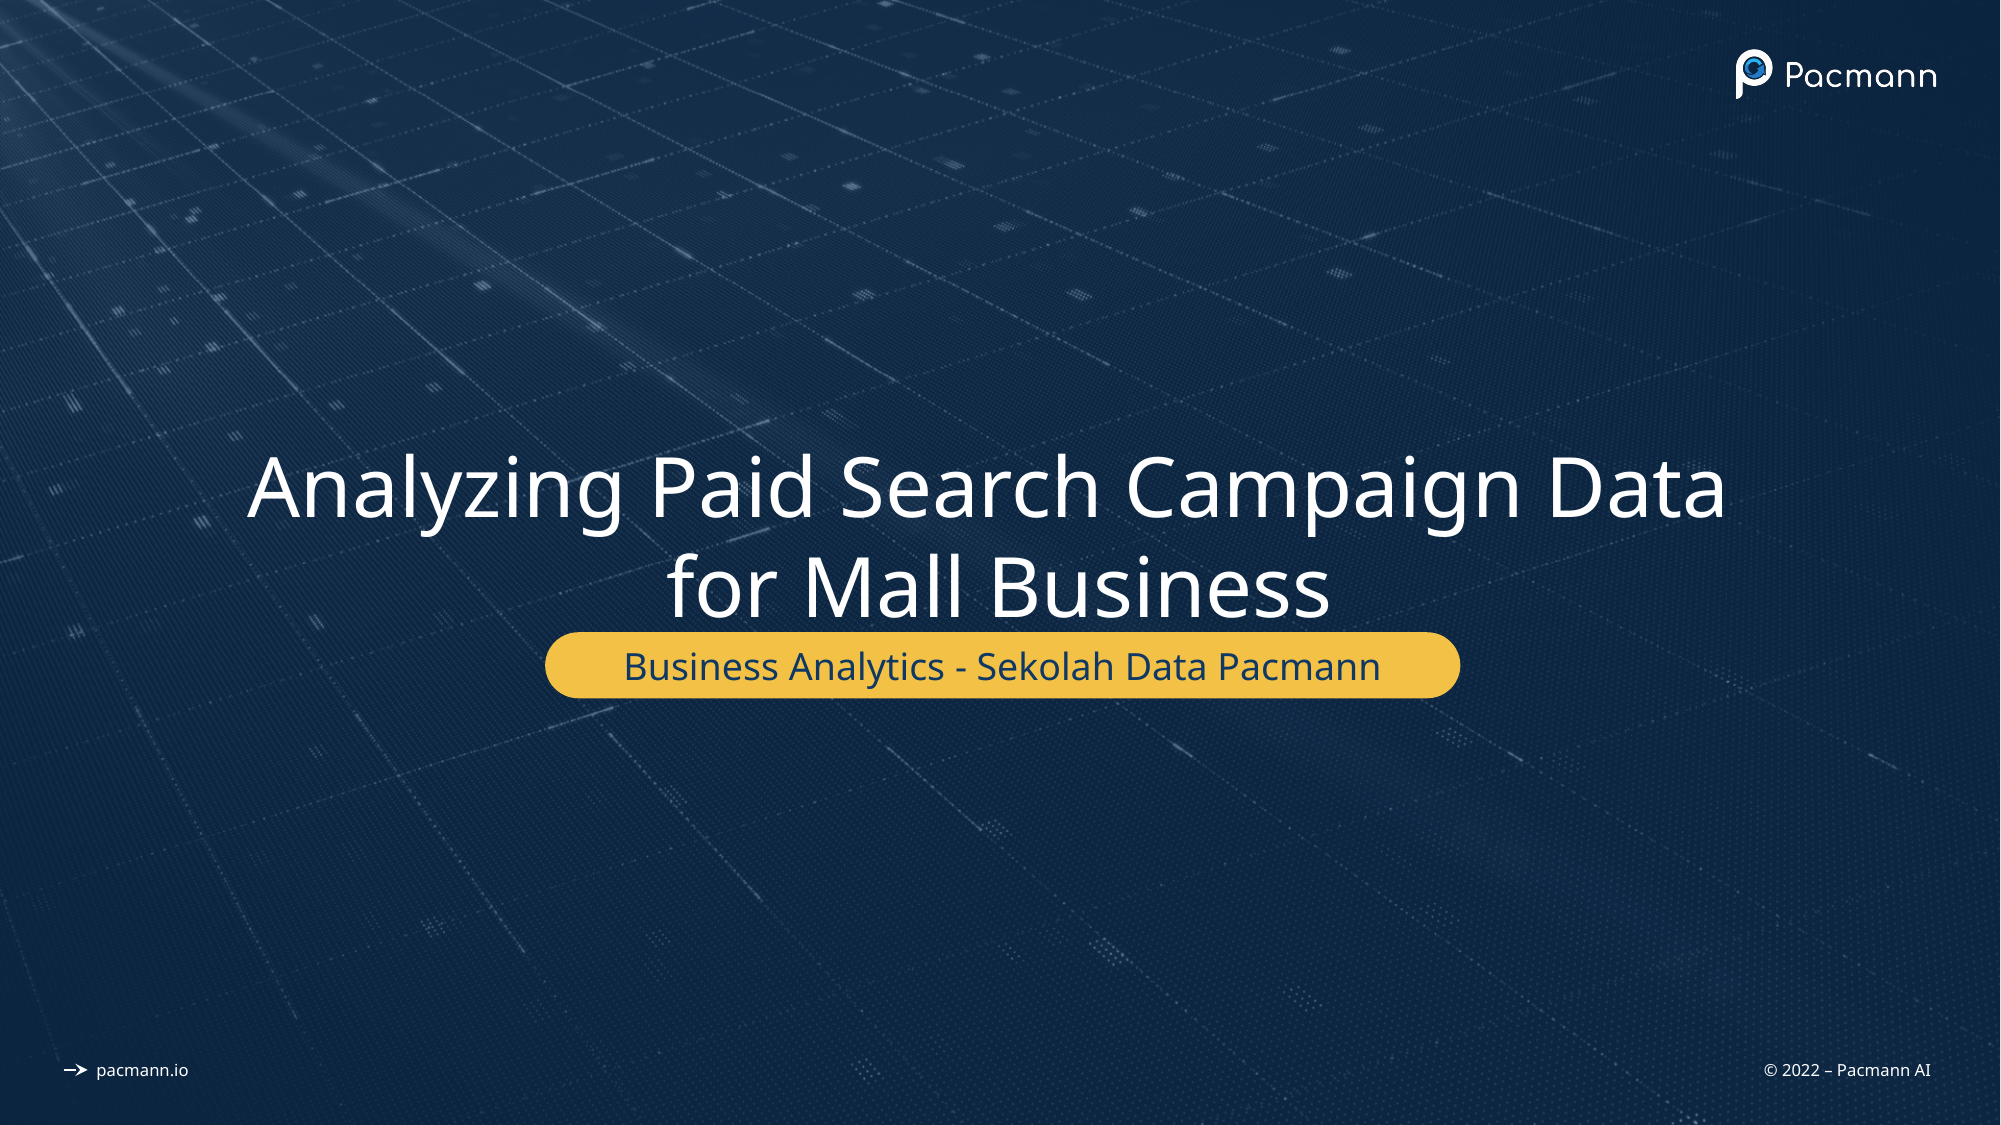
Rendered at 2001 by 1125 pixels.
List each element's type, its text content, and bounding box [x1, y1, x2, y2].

picture [0, 0, 2001, 1125]
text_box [84, 426, 1916, 699]
text_box pacmann.io [81, 1052, 211, 1088]
text_box © 2022 – Pacmann AI [1749, 1052, 1960, 1088]
